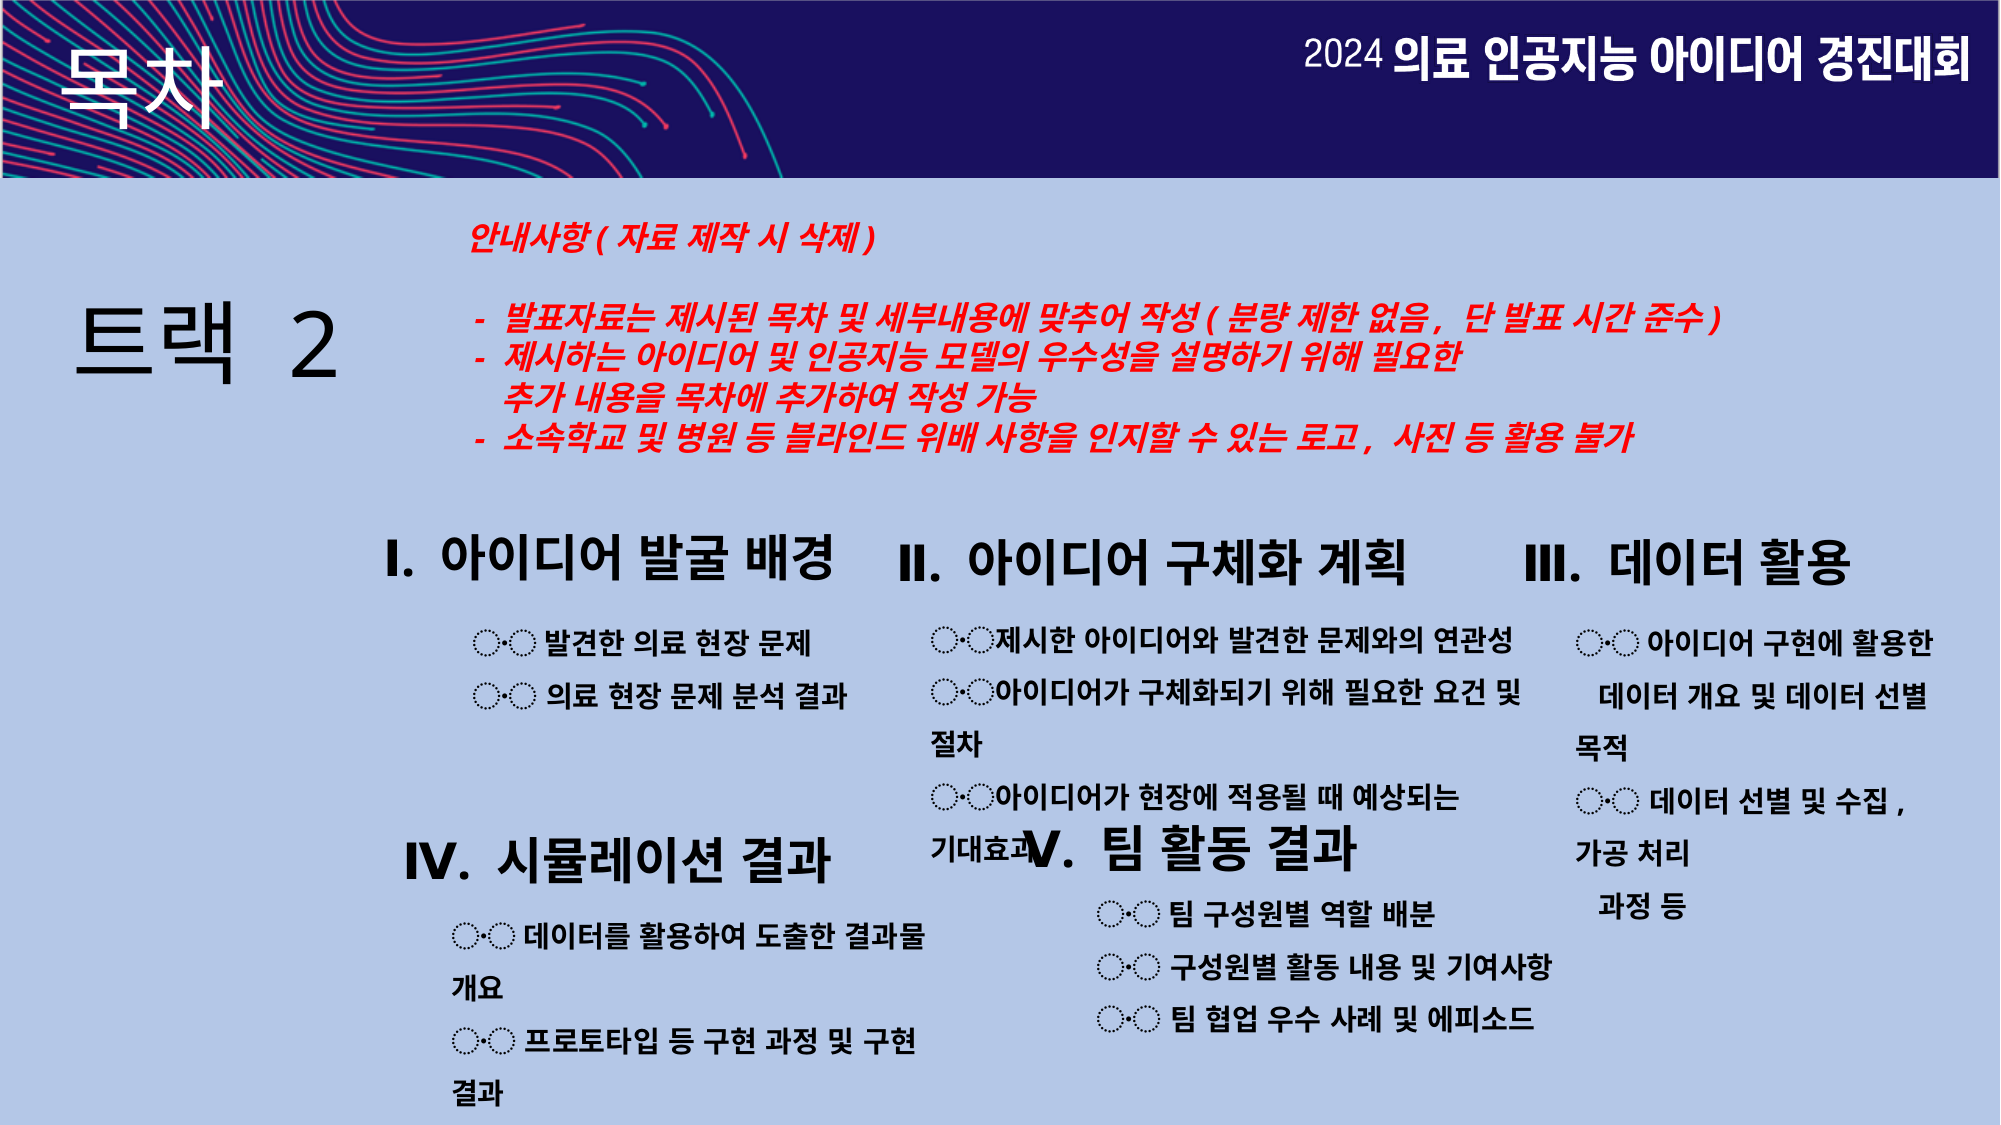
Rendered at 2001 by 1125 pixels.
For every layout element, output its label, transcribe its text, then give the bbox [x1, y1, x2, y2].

text_box Ⅲ. 데이터 활용 [1521, 501, 1974, 592]
text_box 안내사항(자료 제작 시 삭제) - 발표자료는 제시된 목차 및 세부내용에 맞추어 작성(분량 제한 없음, 단 발표 시간 준수) - 제시하는 아이디어 및 인공지능 모델의 우수성을 설명하기 위해 필요한 추가 내용을 목차에 추가하여 작성 가능 - 소속학교 및 병원 등 블라인드 위배 사항을 인지할 수 있는 로고, 사진 등 활용 불가 [451, 209, 1942, 464]
text_box Ⅱ. 아이디어 구체화 계획 [895, 501, 1448, 592]
text_box 〮 데이터를 활용하여 도출한 결과물 개요 〮 프로토타입 등 구현 과정 및 구현 결과 [451, 900, 973, 1111]
text_box 〮 아이디어 구현에 활용한 데이터 개요 및 데이터 선별 목적 〮 데이터 선별 및 수집, 가공 처리 과정 등 [1575, 608, 1973, 923]
text_box Ⅴ. 팀 활동 결과 [1022, 787, 1575, 878]
text_box Ⅰ. 아이디어 발굴 배경 [383, 496, 1168, 587]
text_box Ⅳ. 시뮬레이션 결과 [402, 799, 854, 890]
text_box 목차 [0, 53, 285, 119]
text_box 〮 발견한 의료 현장 문제 〮 의료 현장 문제 분석 결과 [472, 608, 930, 714]
picture [0, 0, 2000, 178]
text_box 〮 팀 구성원별 역할 배분 〮 구성원별 활동 내용 및 기여사항 〮 팀 협업 우수 사례 및 에피소드 [1096, 879, 1776, 1037]
text_box 트랙 2 [64, 308, 350, 374]
text_box 〮제시한 아이디어와 발견한 문제와의 연관성 〮아이디어가 구체화되기 위해 필요한 요건 및 절차 〮아이디어가 현장에 적용될 때 예상되는 기대효과 [930, 604, 1531, 867]
